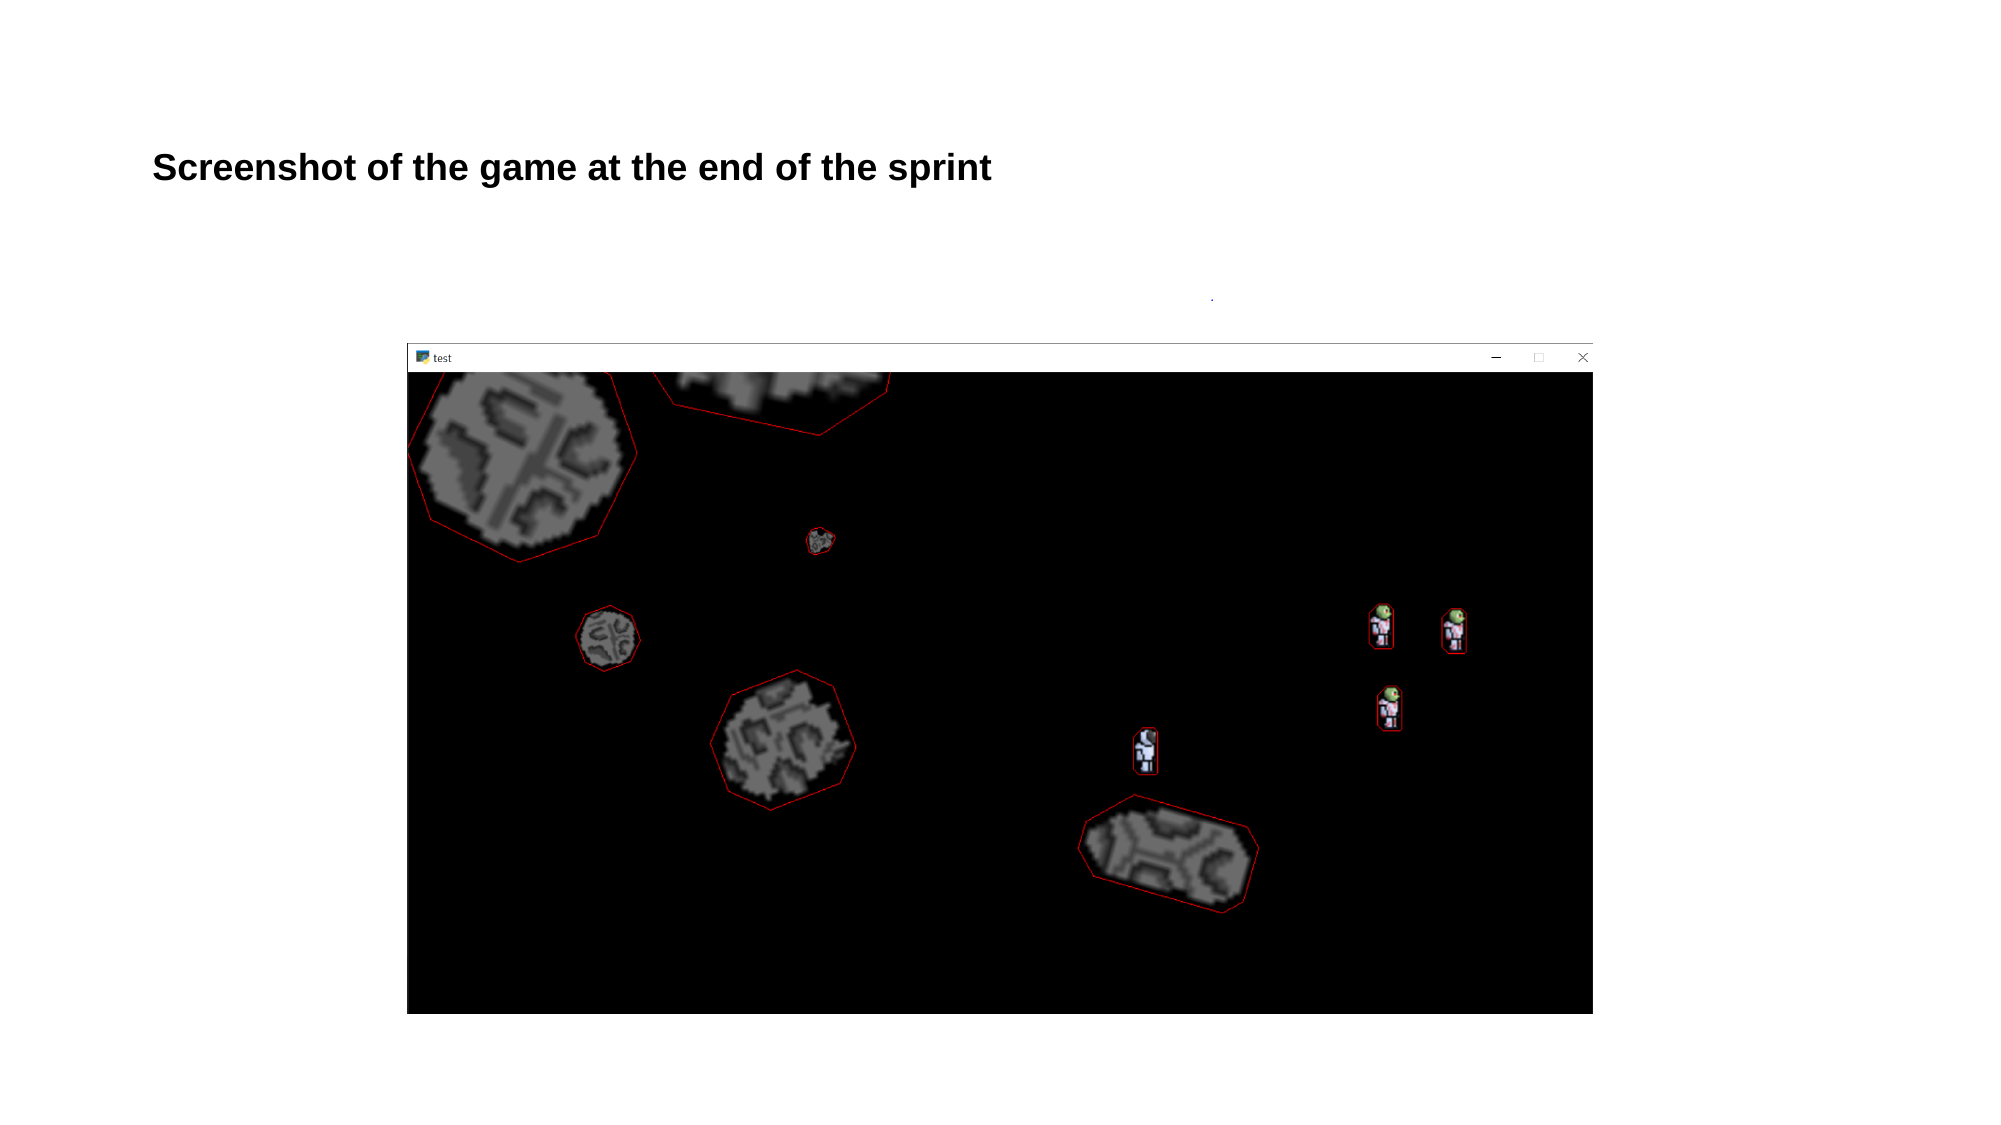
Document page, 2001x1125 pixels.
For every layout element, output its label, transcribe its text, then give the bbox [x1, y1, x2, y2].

title Screenshot of the game at the end of the sprint [137, 59, 1863, 278]
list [407, 299, 1593, 1014]
